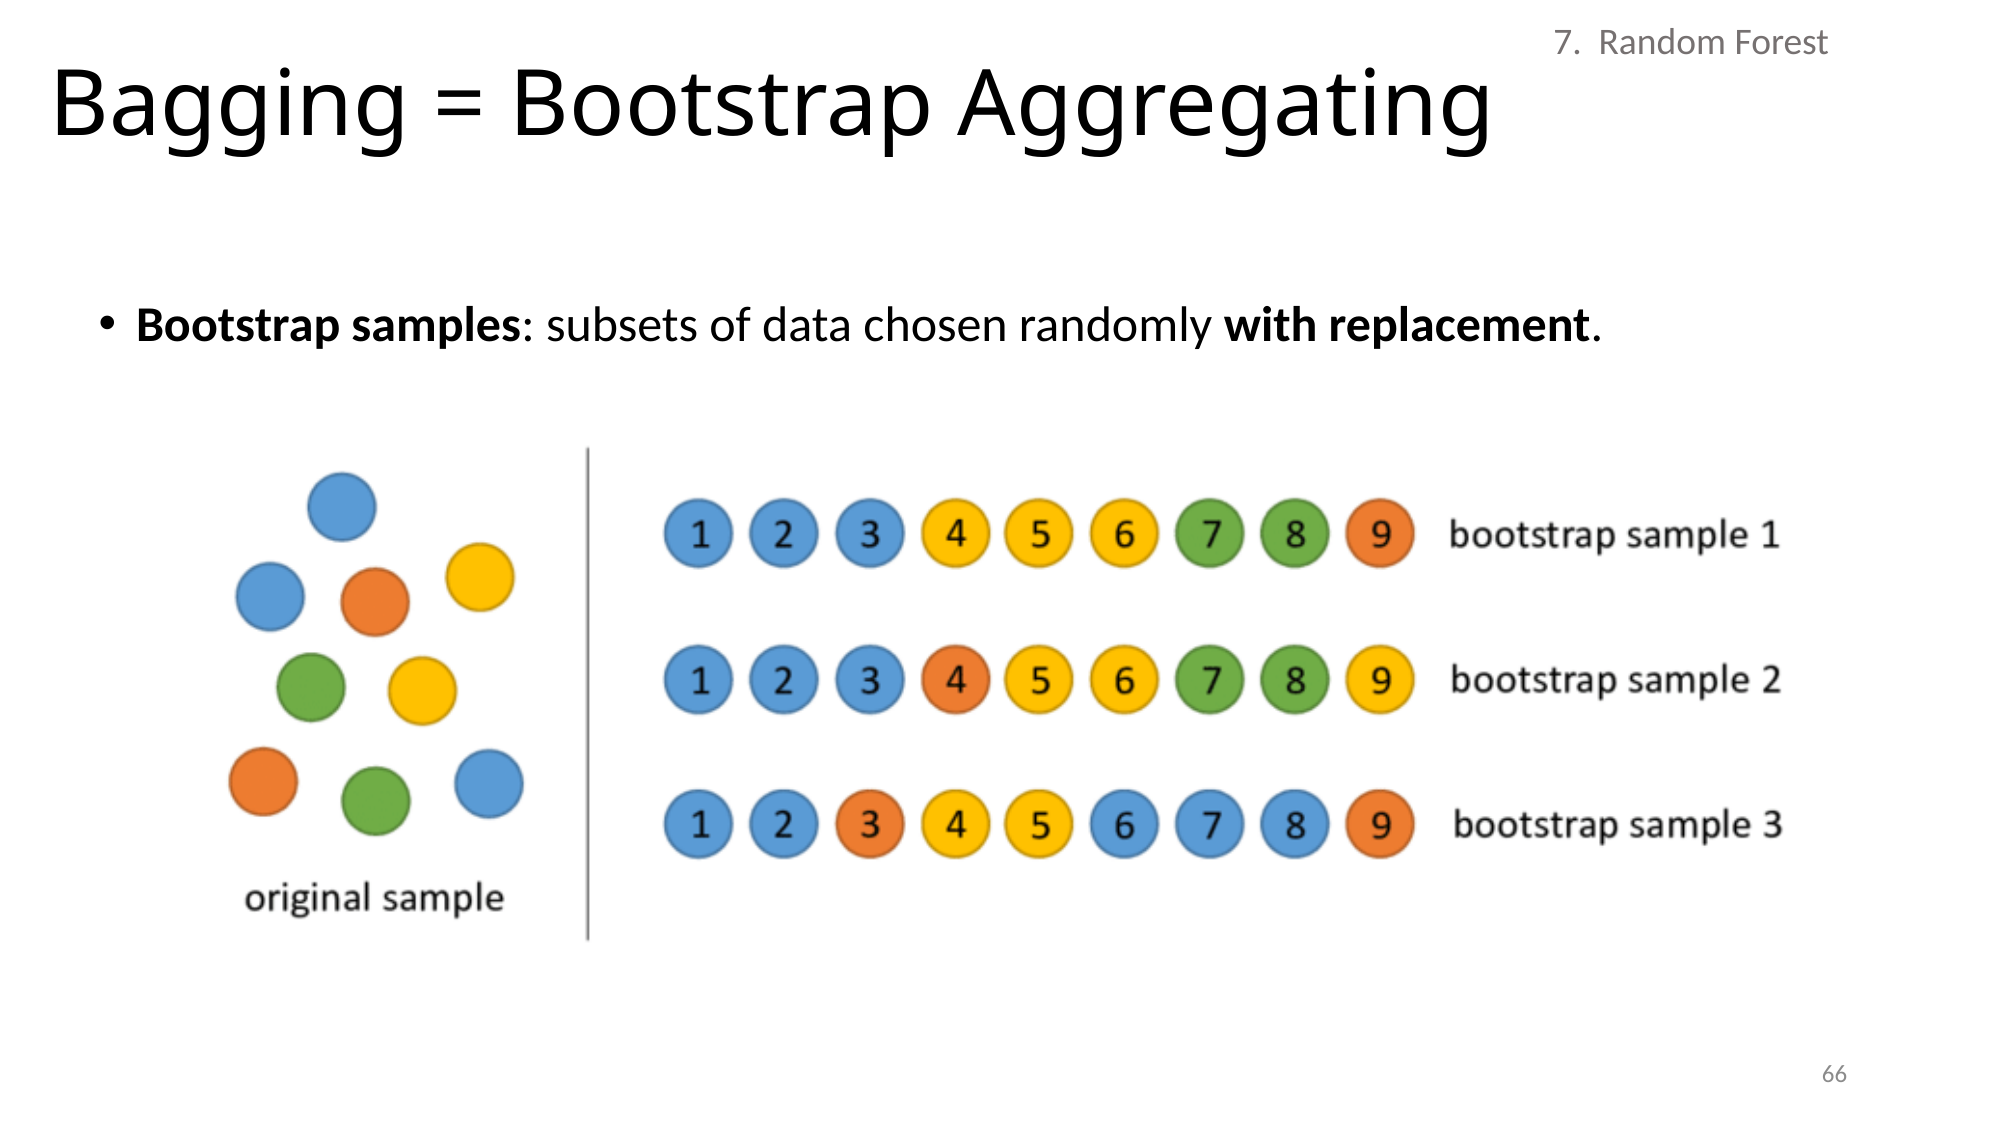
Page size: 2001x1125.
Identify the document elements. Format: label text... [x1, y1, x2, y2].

title Bagging = Bootstrap Aggregating [34, 0, 1760, 215]
picture [177, 431, 1816, 956]
list Bootstrap samples: subsets of data chosen randomly with replacement. [83, 210, 1714, 925]
slide_number 66 [1412, 1042, 1863, 1103]
text_box 7. Random Forest [1538, 10, 1845, 70]
